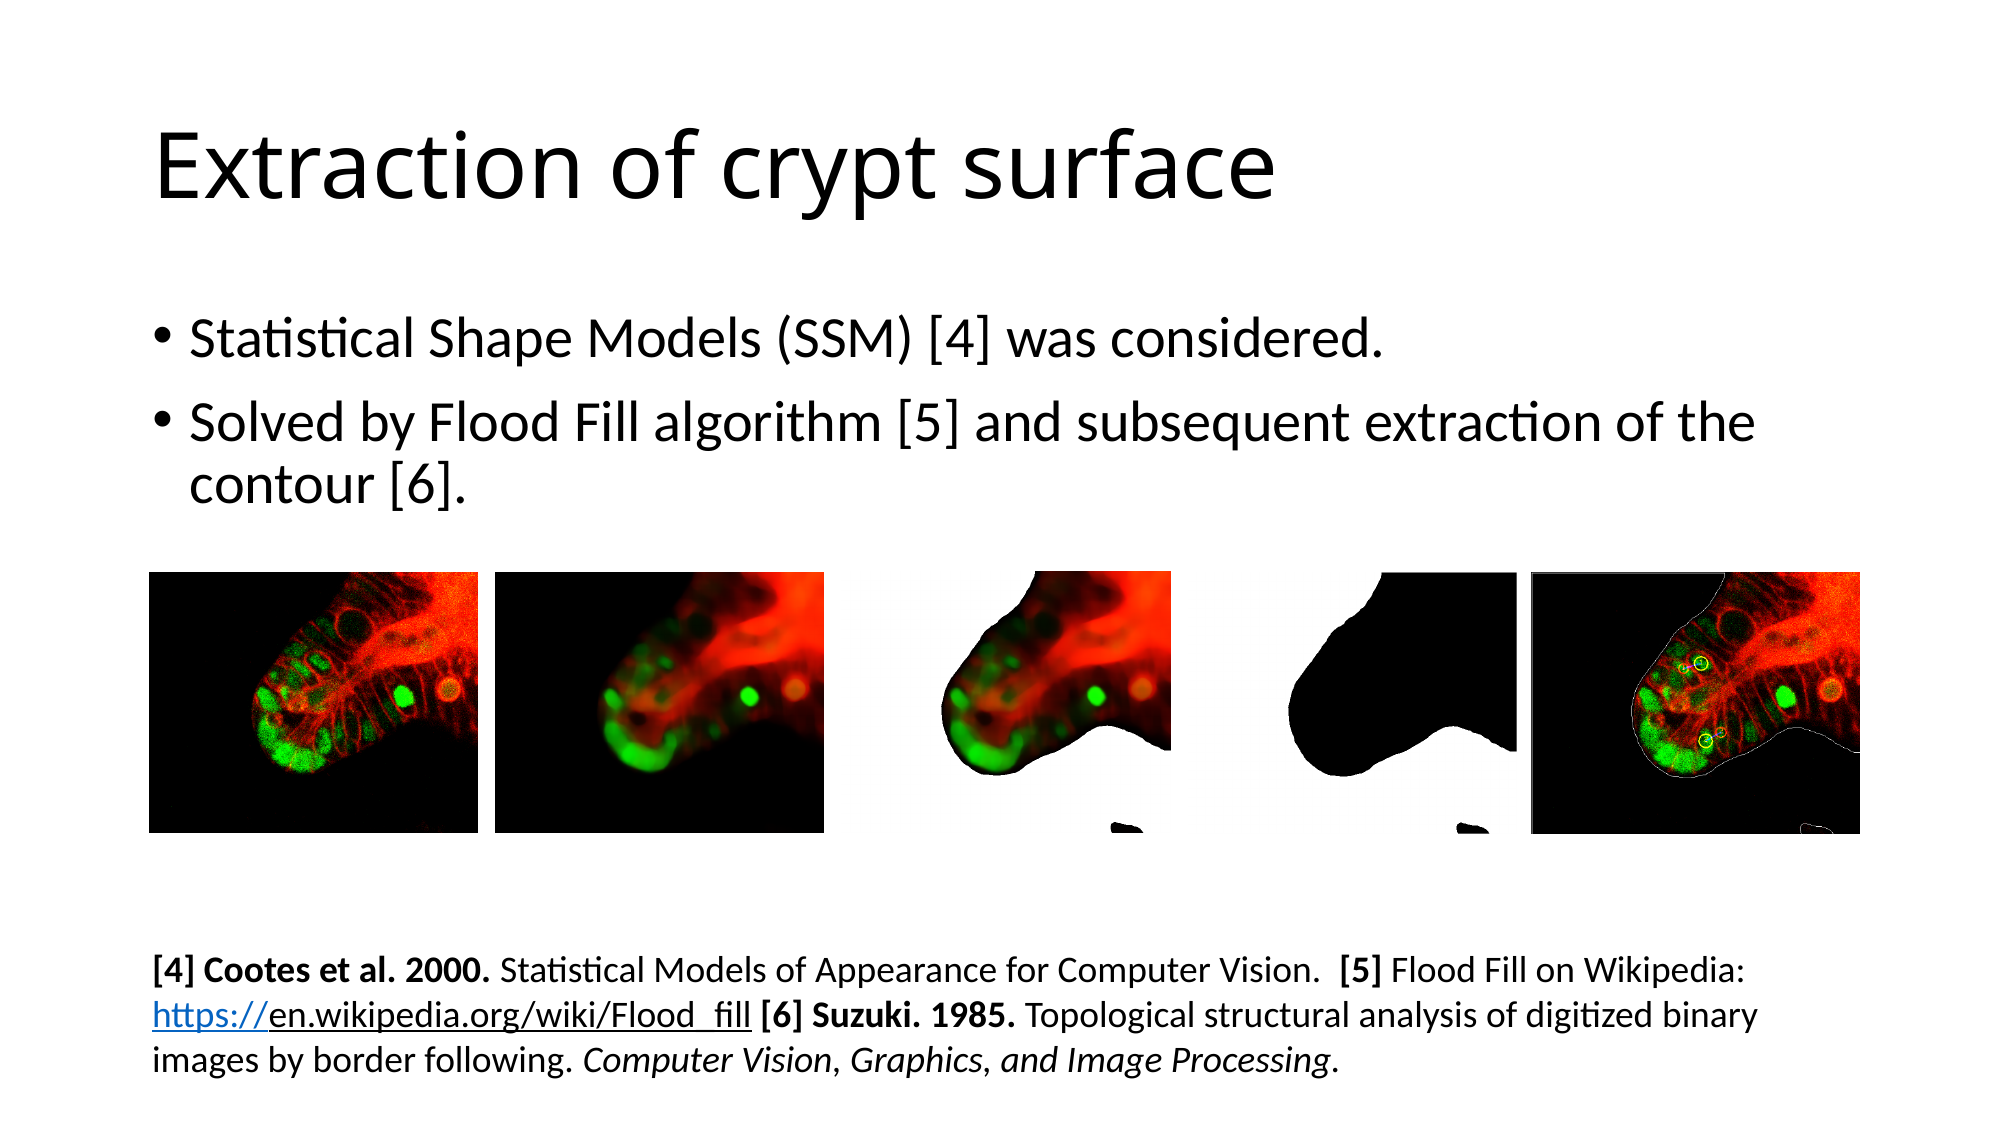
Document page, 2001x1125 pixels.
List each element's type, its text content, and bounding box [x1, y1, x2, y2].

picture [841, 571, 1171, 833]
picture [149, 572, 478, 834]
title Extraction of crypt surface [137, 59, 1863, 278]
text_box [4] Cootes et al. 2000. Statistical Models of Appearance for Computer Vision. [5] Flood Fill on Wikipedia: https://en.wikipedia.org/wiki/Flood_fill [6] Suzuki. 1985. Topological structural analysis of digitized binary images by border following. Computer Vision, Graphics, and Image Processing. [137, 937, 1863, 1088]
list Statistical Shape Models (SSM) [4] was considered. Solved by Flood Fill algorithm [5] and subsequent extraction of the contour [6]. [137, 299, 1863, 937]
picture [1531, 572, 1860, 834]
picture [1188, 572, 1517, 834]
picture [495, 572, 824, 834]
